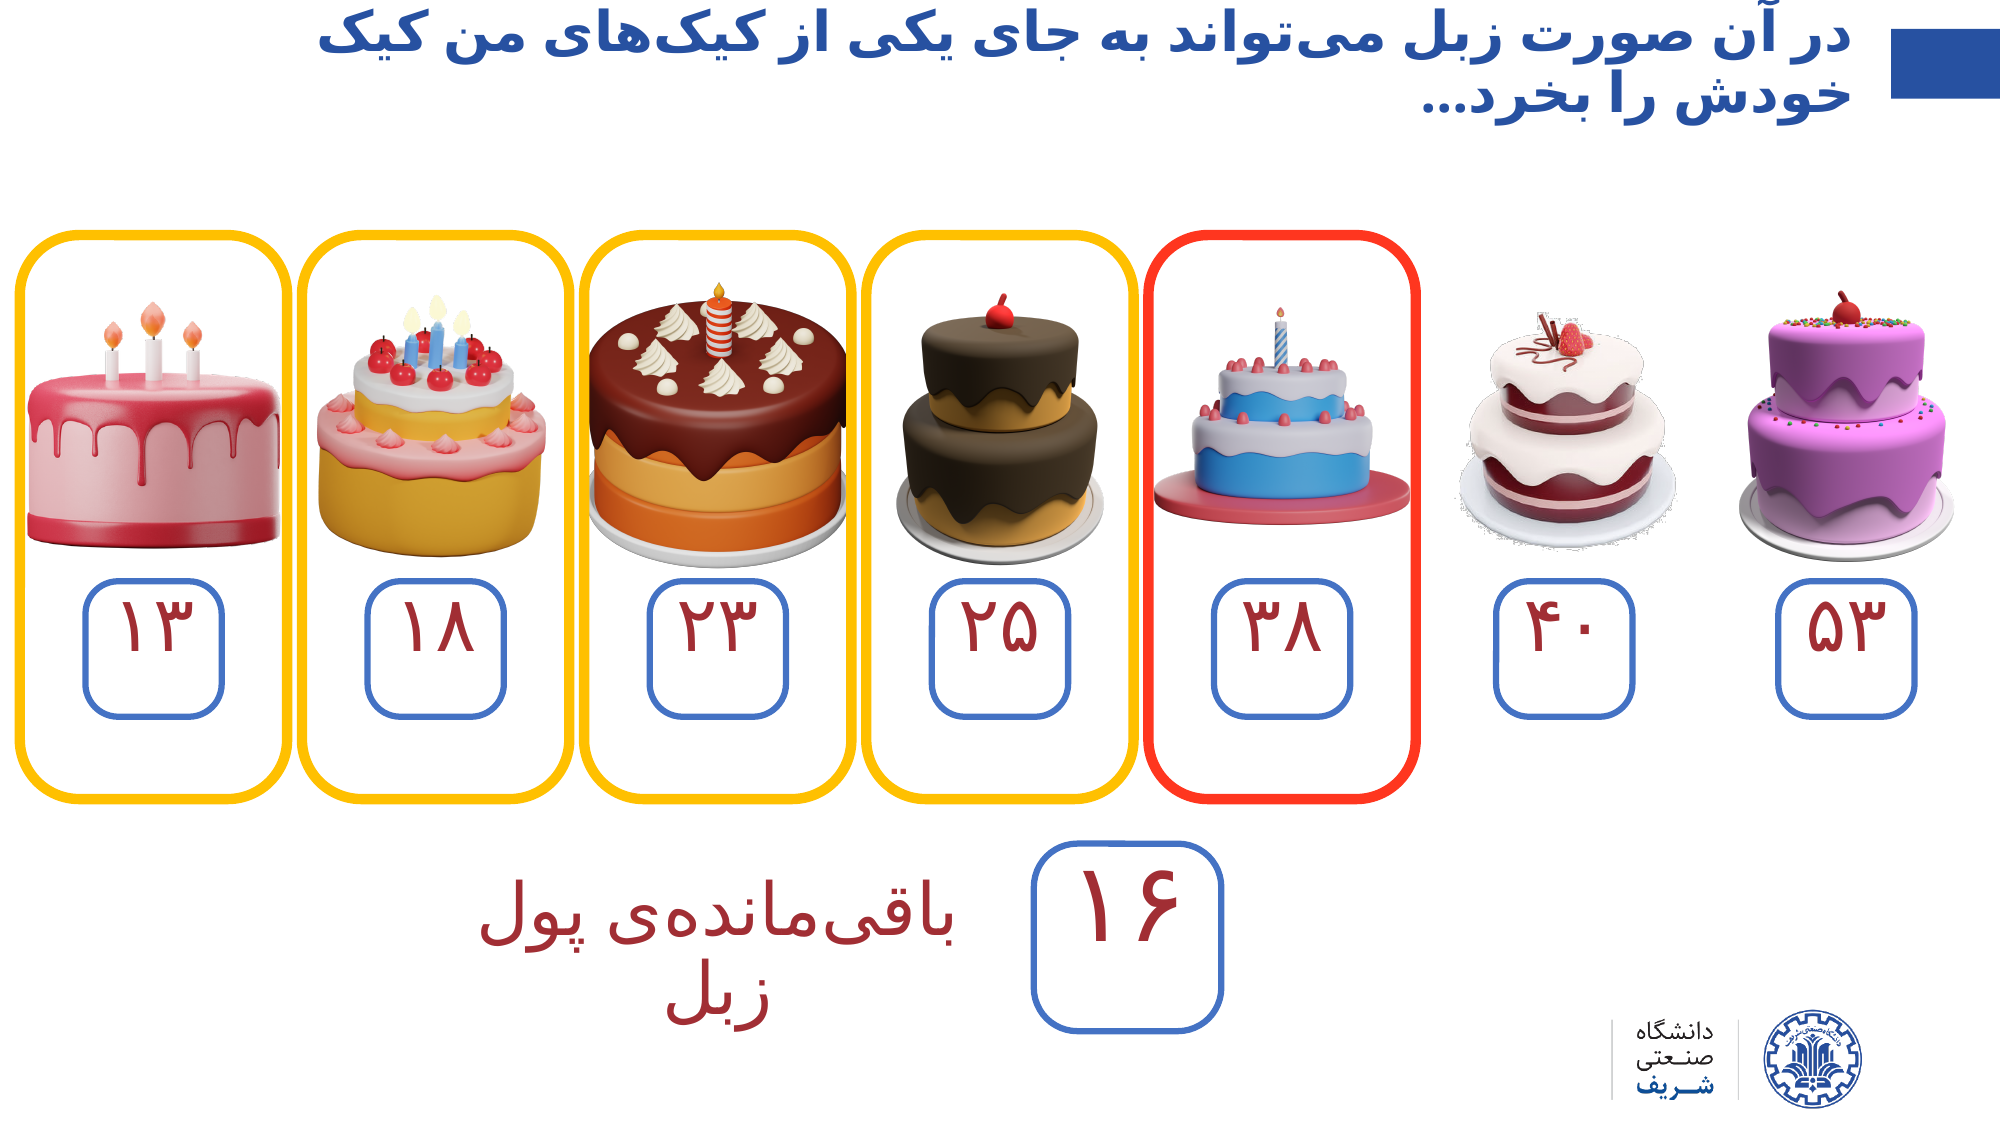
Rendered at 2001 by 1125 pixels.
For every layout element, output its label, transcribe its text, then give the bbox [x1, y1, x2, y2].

list باقی‌مانده‌ی پول زبل [423, 864, 1012, 1011]
text_box [19, 573, 288, 800]
picture [1609, 1009, 1863, 1109]
text_box [585, 235, 850, 280]
text_box [303, 235, 568, 280]
list در آن صورت زبل می‌تواند به جای یکی از کیک‌های من کیک خودش را بخرد... [136, 6, 1863, 121]
text_box [21, 235, 286, 280]
text_box ۴۰ [1496, 581, 1633, 717]
text_box [584, 573, 852, 800]
picture [7, 280, 1993, 573]
text_box ۵۳ [1778, 581, 1915, 717]
text_box [866, 573, 1134, 800]
text_box [1148, 573, 1416, 800]
text_box [1150, 235, 1414, 280]
text_box ۱۶ [1033, 843, 1222, 1032]
text_box [301, 573, 570, 800]
text_box [868, 235, 1132, 280]
